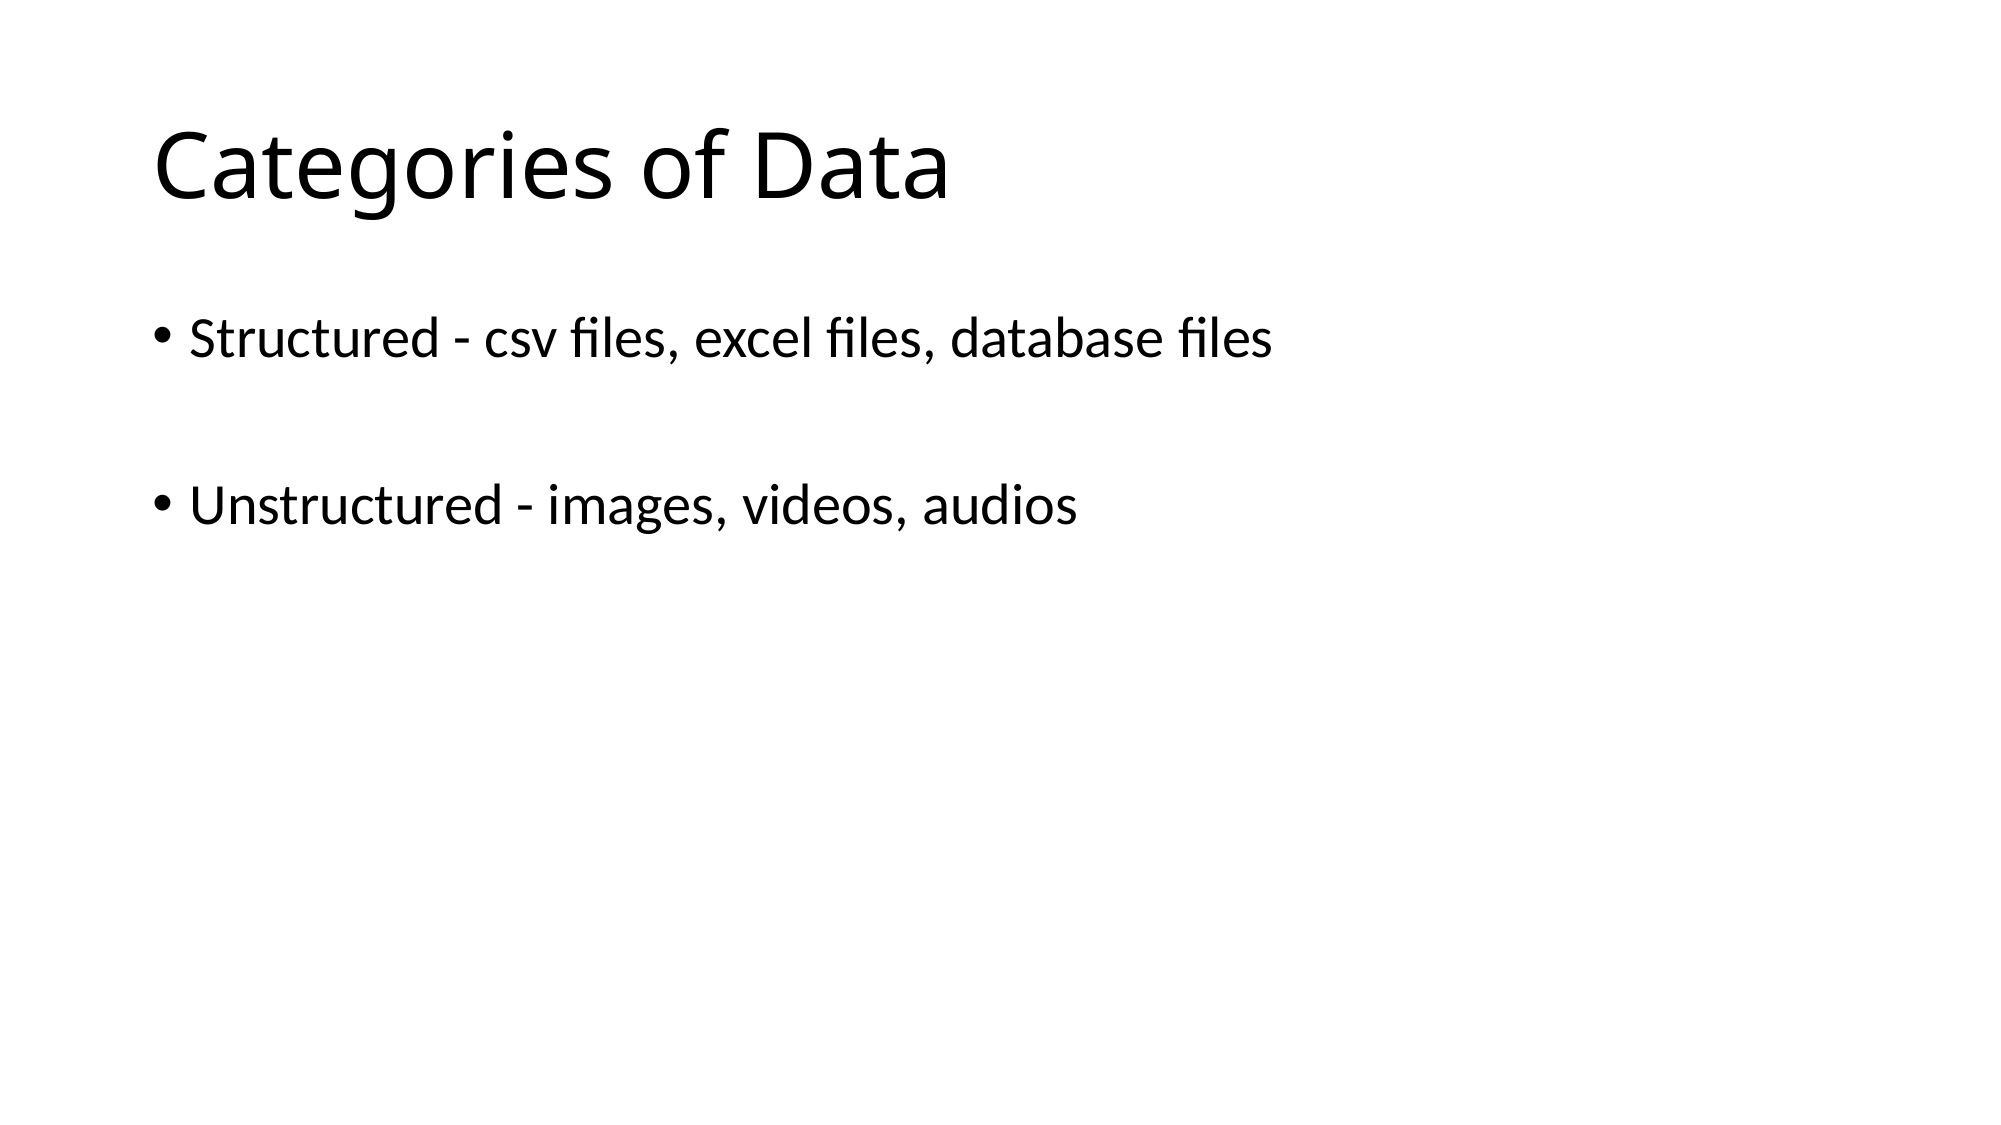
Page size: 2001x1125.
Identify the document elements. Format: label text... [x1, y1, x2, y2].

list Structured - csv files, excel files, database files Unstructured - images, videos, audios [137, 299, 1863, 1014]
title Categories of Data [137, 59, 1863, 278]
